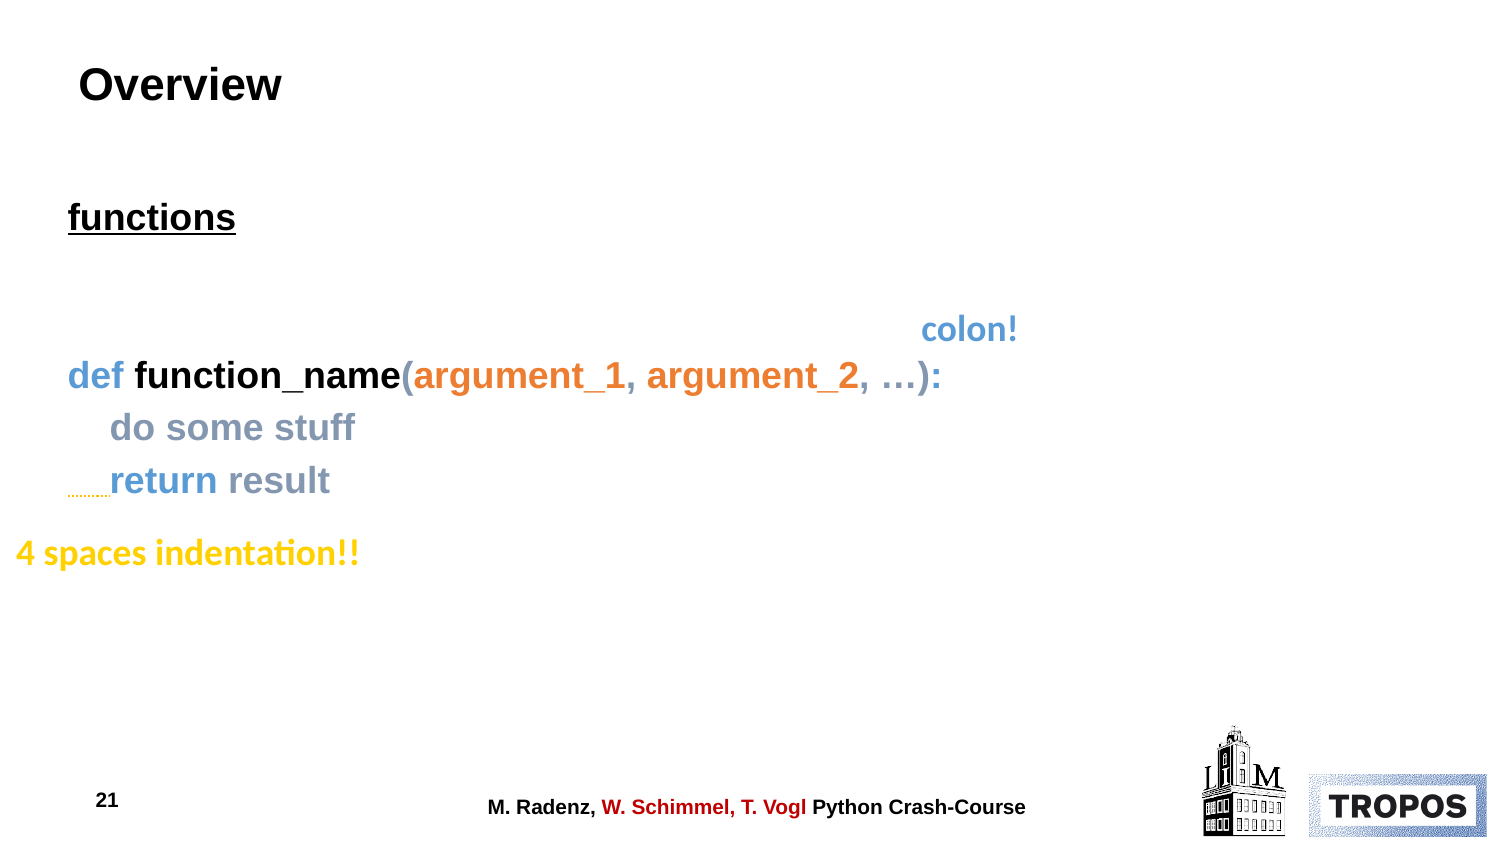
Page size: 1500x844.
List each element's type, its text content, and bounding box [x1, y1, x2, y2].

list Overview [78, 54, 1451, 144]
footer M. Radenz, W. Schimmel, T. Vogl Python Crash-Course [464, 783, 1049, 829]
picture [1202, 725, 1298, 844]
list functions def function_name(argument_1, argument_2, …): do some stuff return result [53, 186, 1392, 600]
text_box 4 spaces indentation!! [1, 520, 377, 581]
picture [1309, 774, 1487, 837]
slide_number 21 [78, 776, 136, 822]
text_box colon! [906, 296, 1068, 357]
